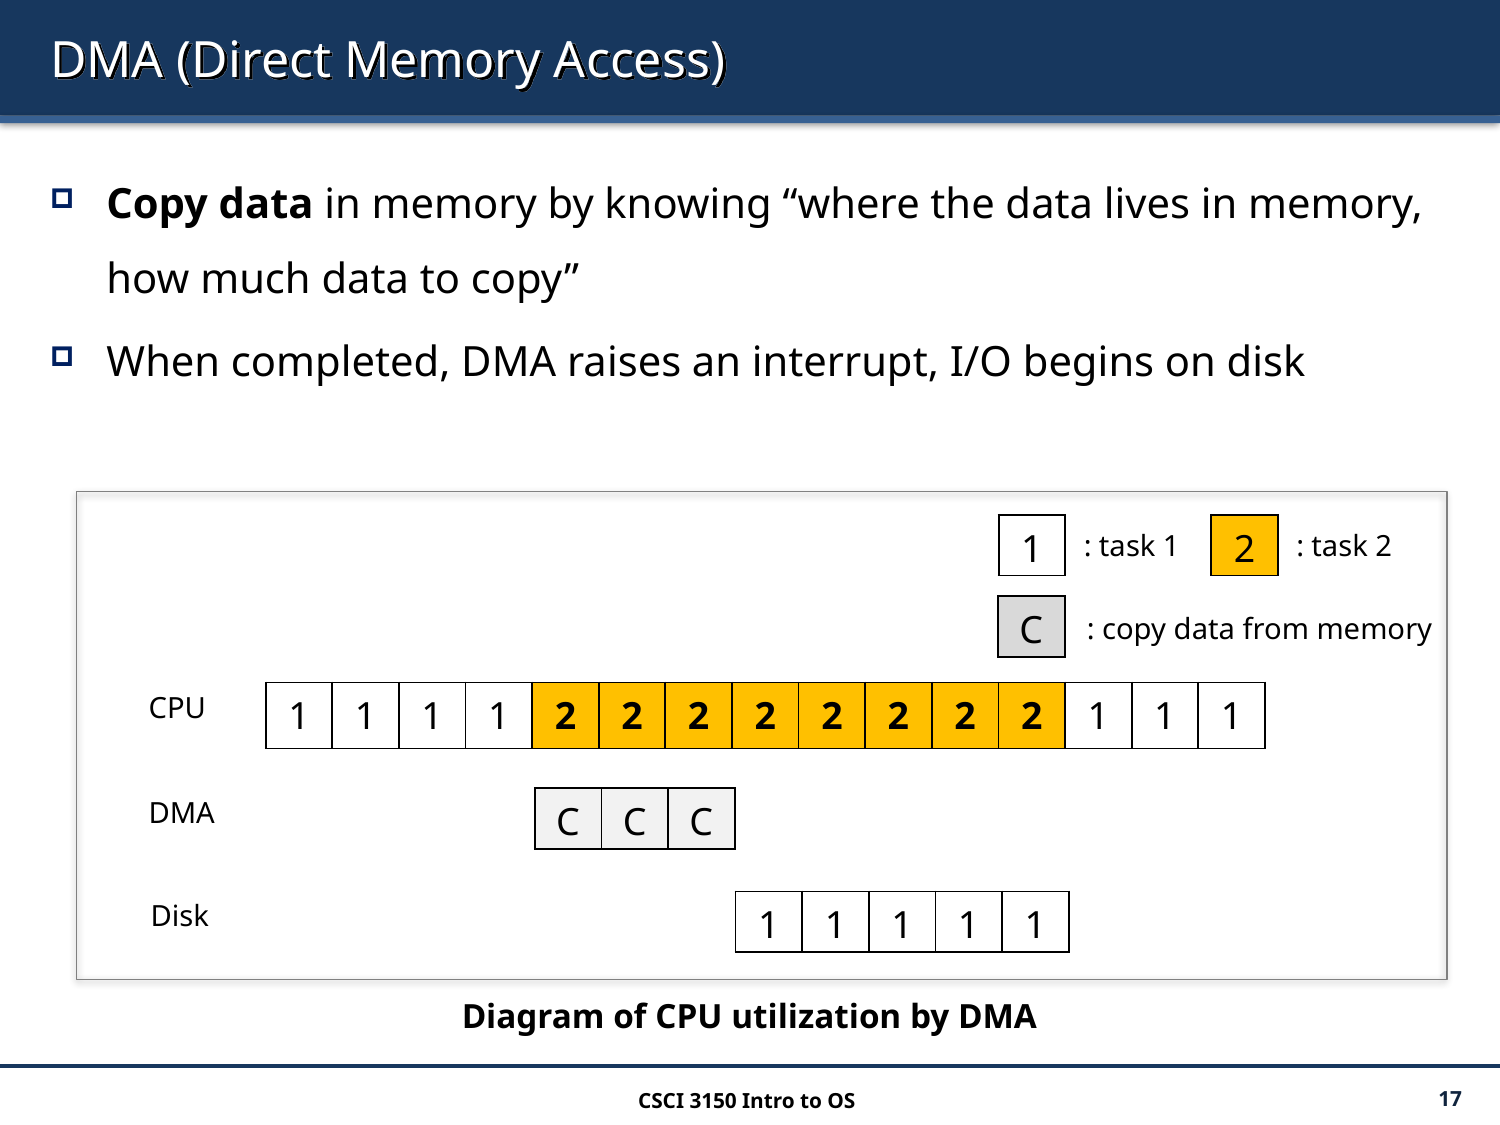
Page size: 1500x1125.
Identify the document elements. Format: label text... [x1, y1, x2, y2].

table_header C [536, 789, 601, 848]
table_header C [999, 597, 1064, 656]
table_header 1 [1000, 516, 1064, 575]
table_header C [602, 789, 667, 848]
slide_number 17 [1306, 1081, 1483, 1118]
text_box Diagram of CPU utilization by DMA [348, 991, 1152, 1043]
title DMA (Direct Memory Access) [34, 8, 1477, 106]
text_box : task 2 [1281, 520, 1412, 570]
text_box : task 1 [1068, 520, 1210, 570]
footer CSCI 3150 Intro to OS [497, 1079, 997, 1117]
text_box [74, 489, 1450, 983]
table_header C [669, 789, 734, 848]
text_box Disk [135, 889, 256, 940]
list Copy data in memory by knowing “where the data lives in memory, how much data to copy” When completed, DMA raises an interrupt, I/O begins on disk [34, 144, 1477, 835]
text_box : copy data from memory [1072, 603, 1471, 653]
table_header 2 [1212, 516, 1277, 575]
